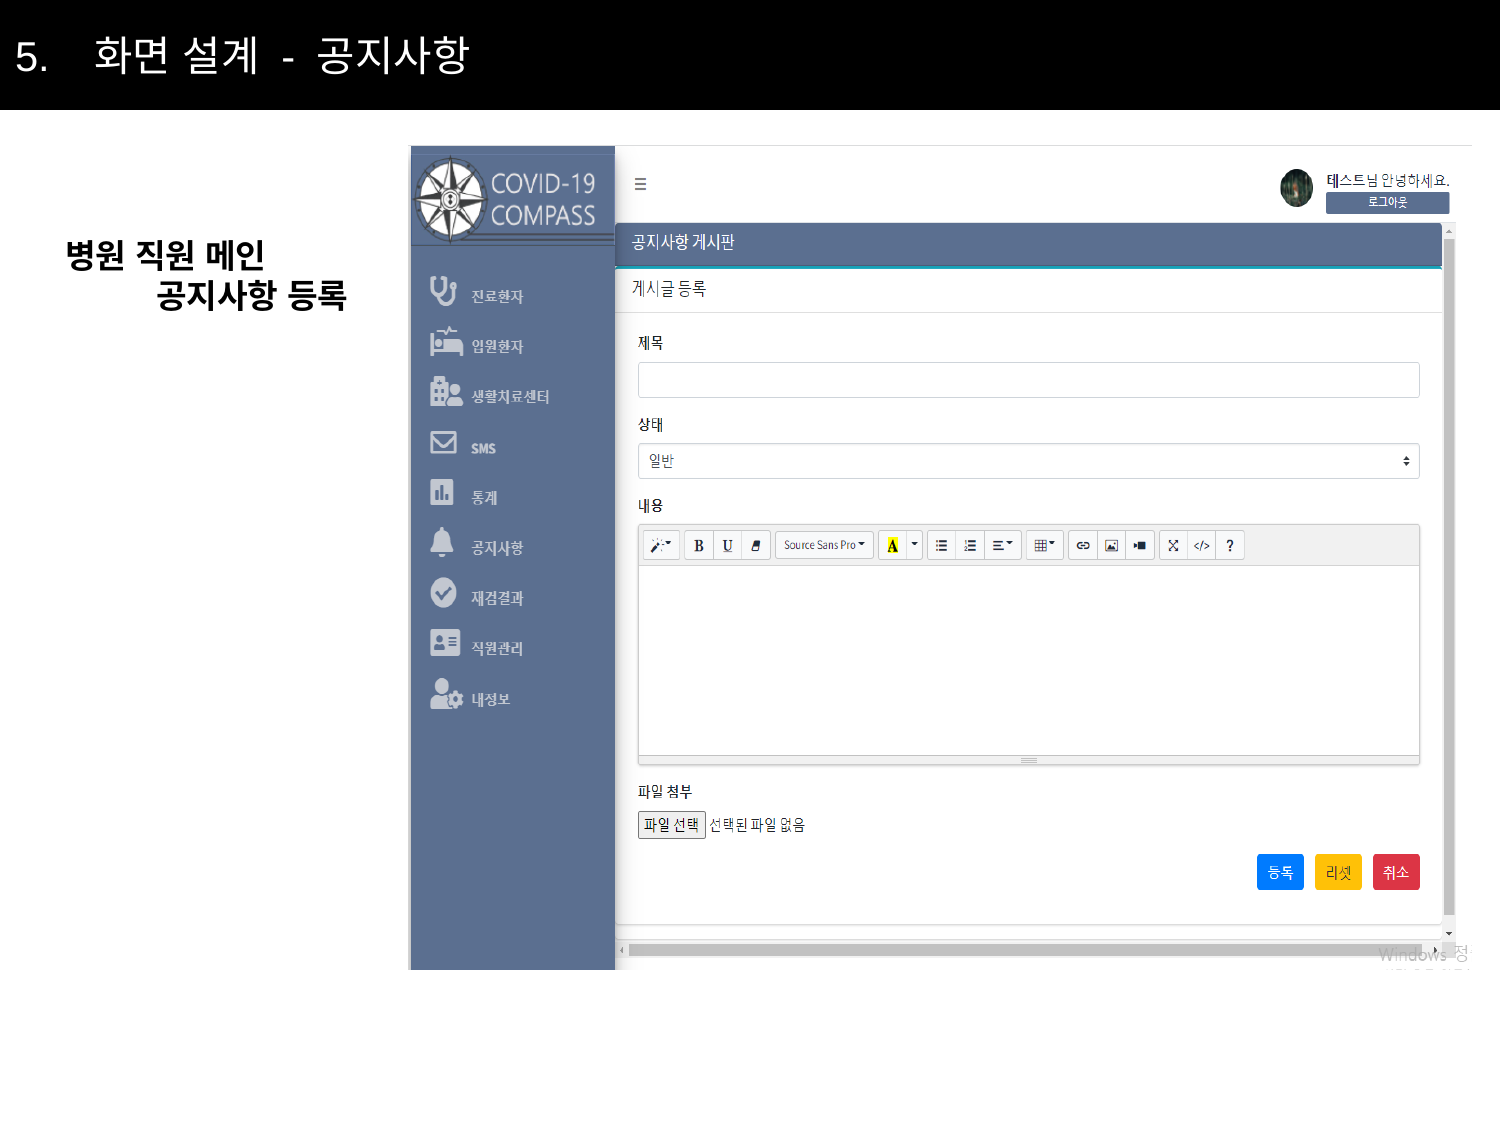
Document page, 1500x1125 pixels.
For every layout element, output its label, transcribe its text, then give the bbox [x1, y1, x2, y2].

picture [407, 142, 1472, 971]
title 5. 화면 설계 - 공지사항 [0, 0, 1500, 110]
text_box 병원 직원 메인 공지사항 등록 [50, 220, 383, 371]
